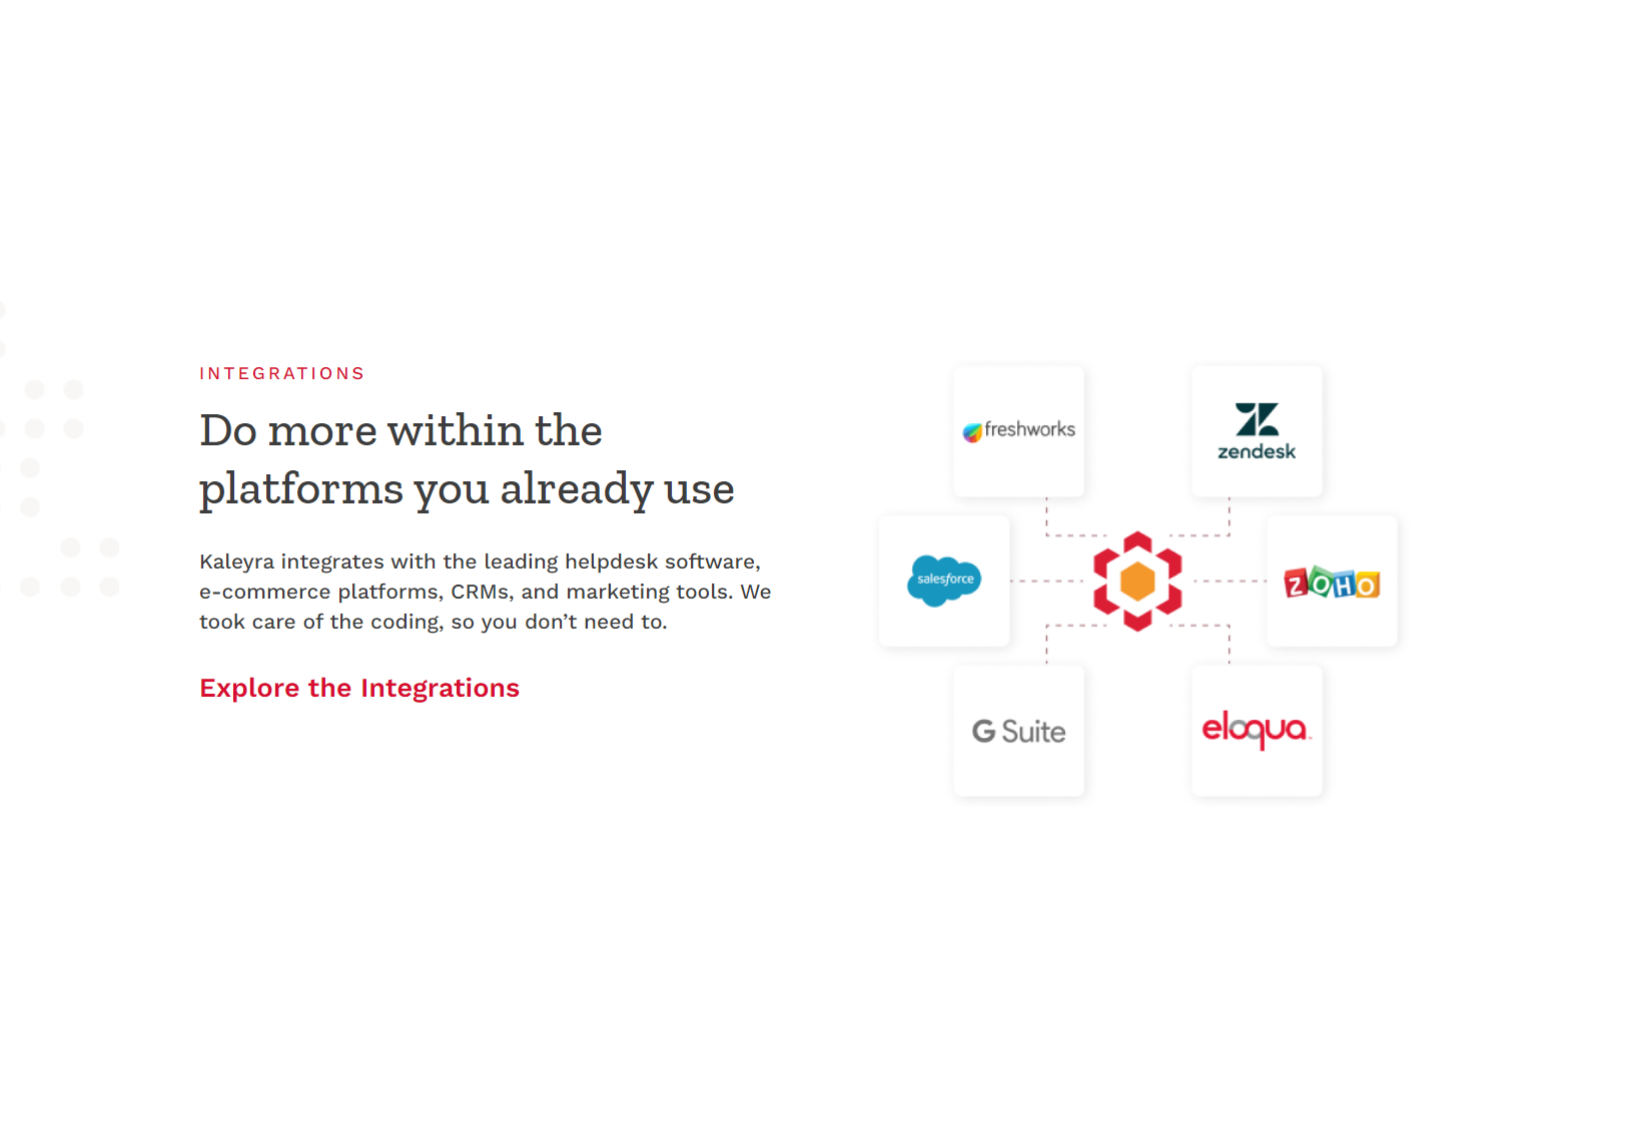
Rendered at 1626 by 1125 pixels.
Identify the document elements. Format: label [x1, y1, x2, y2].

picture [0, 257, 1625, 868]
